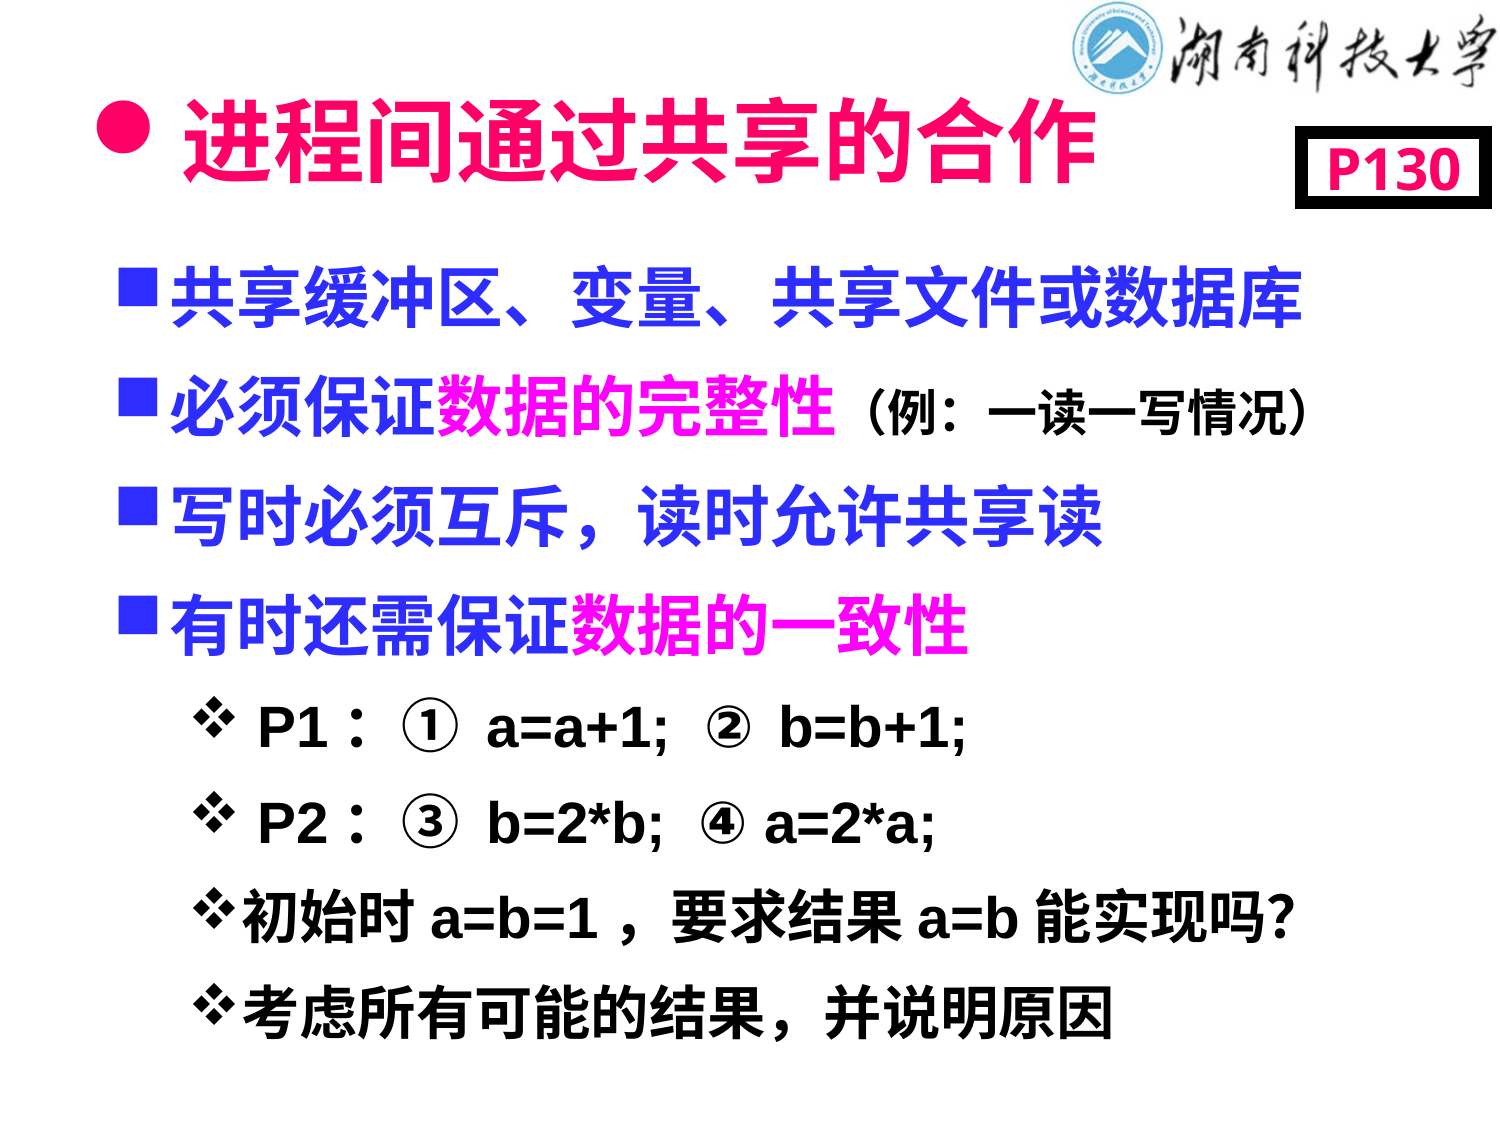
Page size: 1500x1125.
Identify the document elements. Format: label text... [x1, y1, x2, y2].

picture [1069, 0, 1500, 97]
list 共享缓冲区、变量、共享文件或数据库 必须保证数据的完整性（例：一读一写情况） 写时必须互斥，读时允许共享读 有时还需保证数据的一致性 P1：① a=a+1; ② b=b+1; P2：③ b=2*b; ④ a=2*a; 初始时a=b=1，要求结果a=b能实现吗？ 考虑所有可能的结果，并说明原因 [98, 232, 1449, 976]
text_box P130 [1301, 132, 1486, 203]
title 进程间通过共享的合作 [74, 44, 1426, 233]
